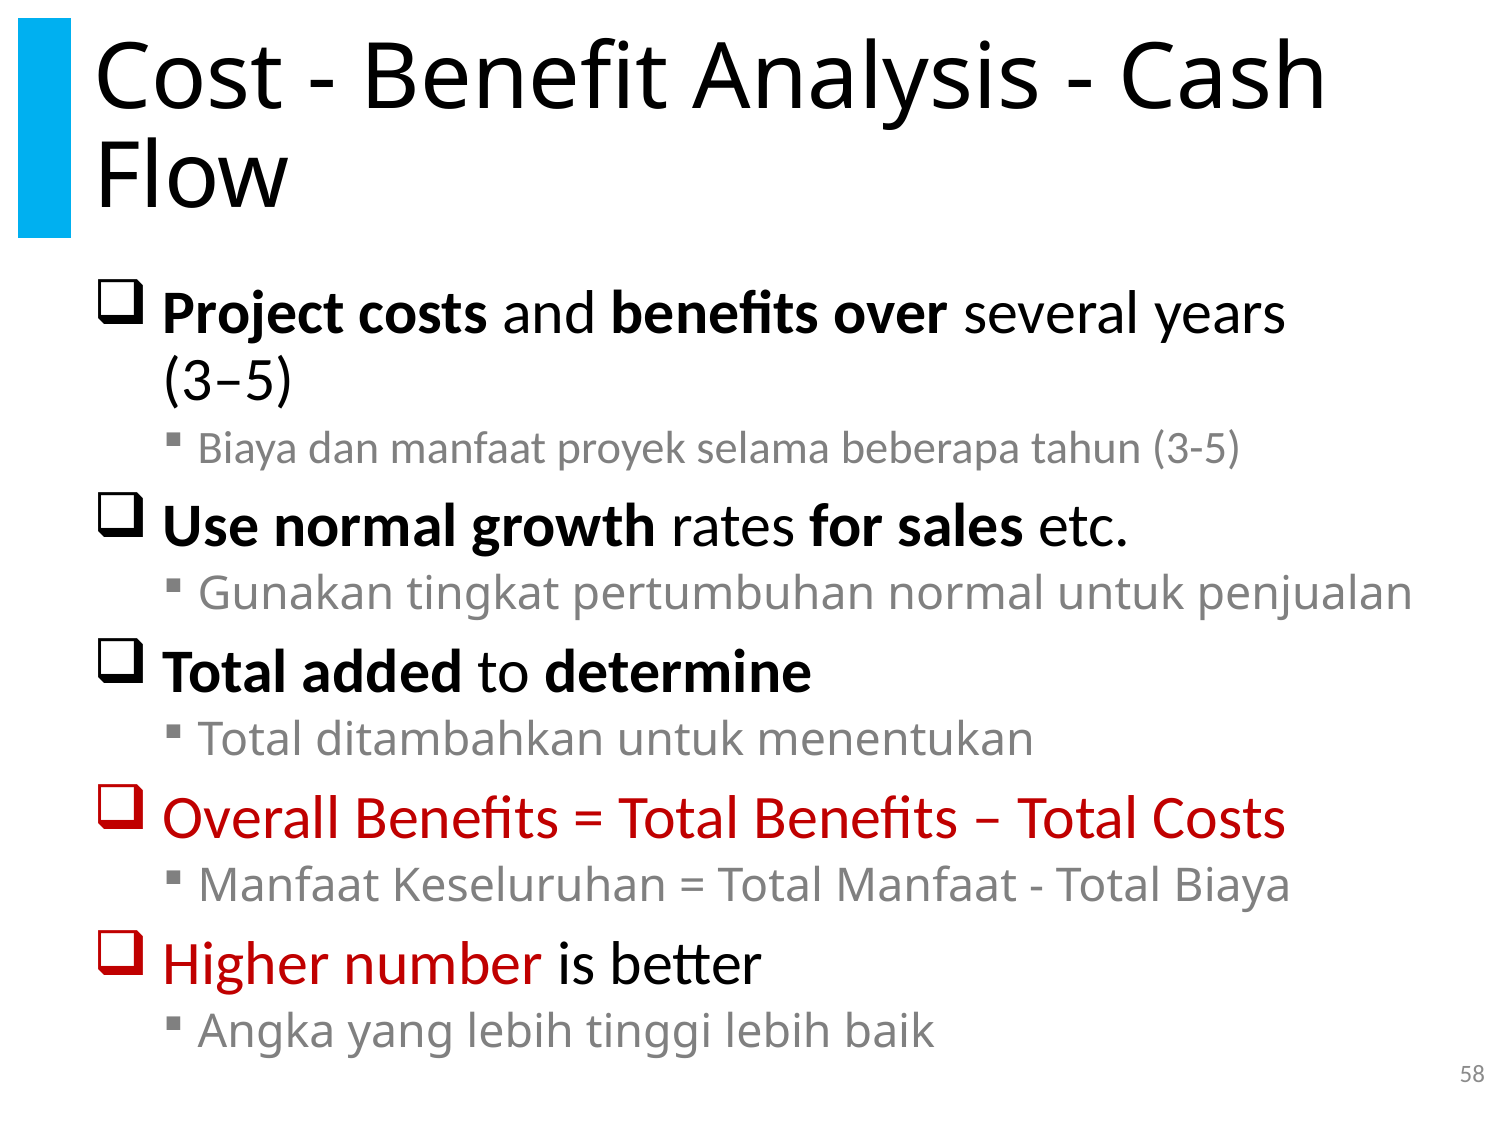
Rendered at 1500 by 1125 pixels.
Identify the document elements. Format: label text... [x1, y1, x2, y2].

title Cost - Benefit Analysis - Cash Flow [78, 19, 1443, 237]
slide_number 58 [1162, 1042, 1500, 1103]
list Project costs and benefits over several years (3–5) Biaya dan manfaat proyek selama beberapa tahun (3-5) Use normal growth rates for sales etc. Gunakan tingkat pertumbuhan normal untuk penjualan Total added to determine Total ditambahkan untuk menentukan Overall Benefits = Total Benefits – Total Costs Manfaat Keseluruhan = Total Manfaat - Total Biaya Higher number is better Angka yang lebih tinggi lebih baik [78, 272, 1443, 1070]
